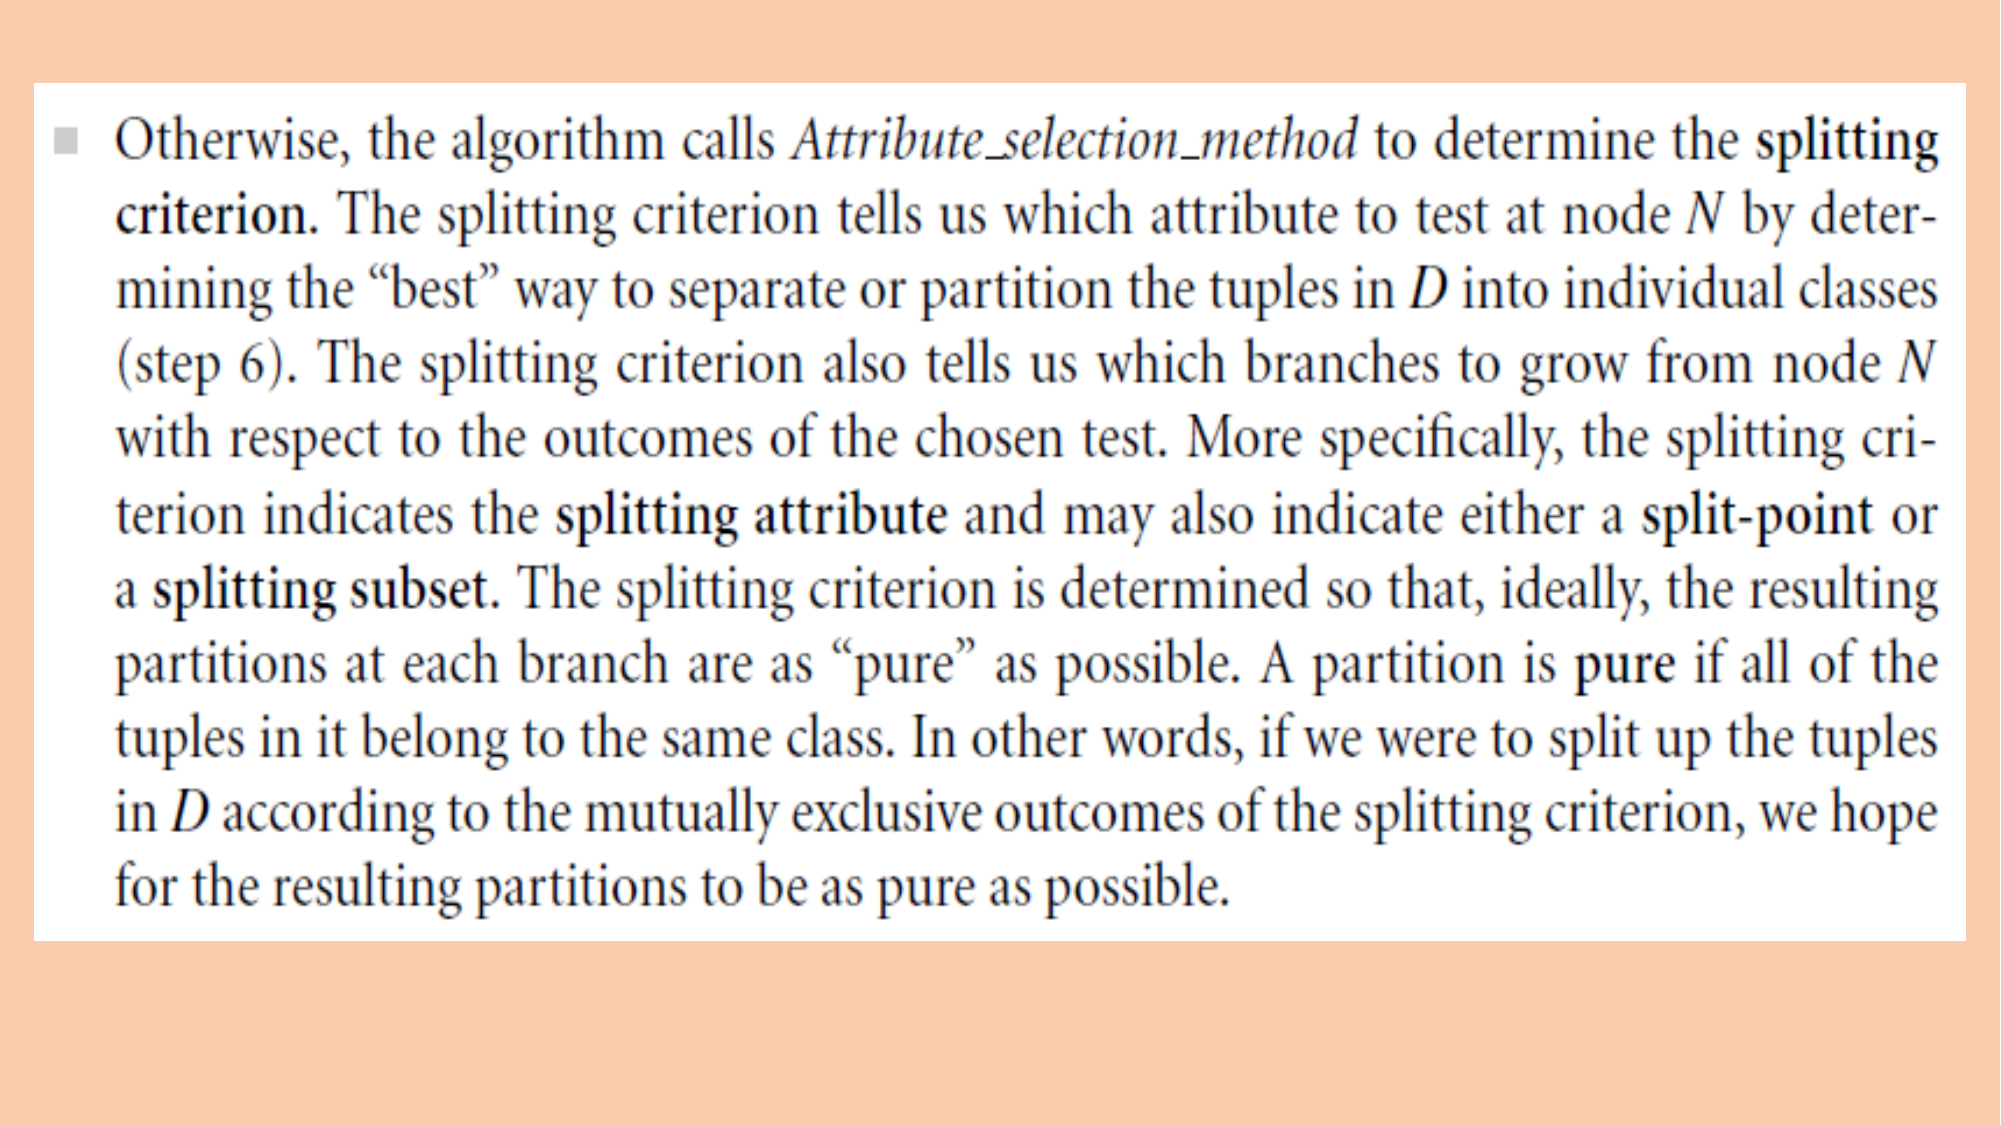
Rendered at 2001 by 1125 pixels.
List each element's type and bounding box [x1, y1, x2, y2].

picture [34, 83, 1966, 941]
